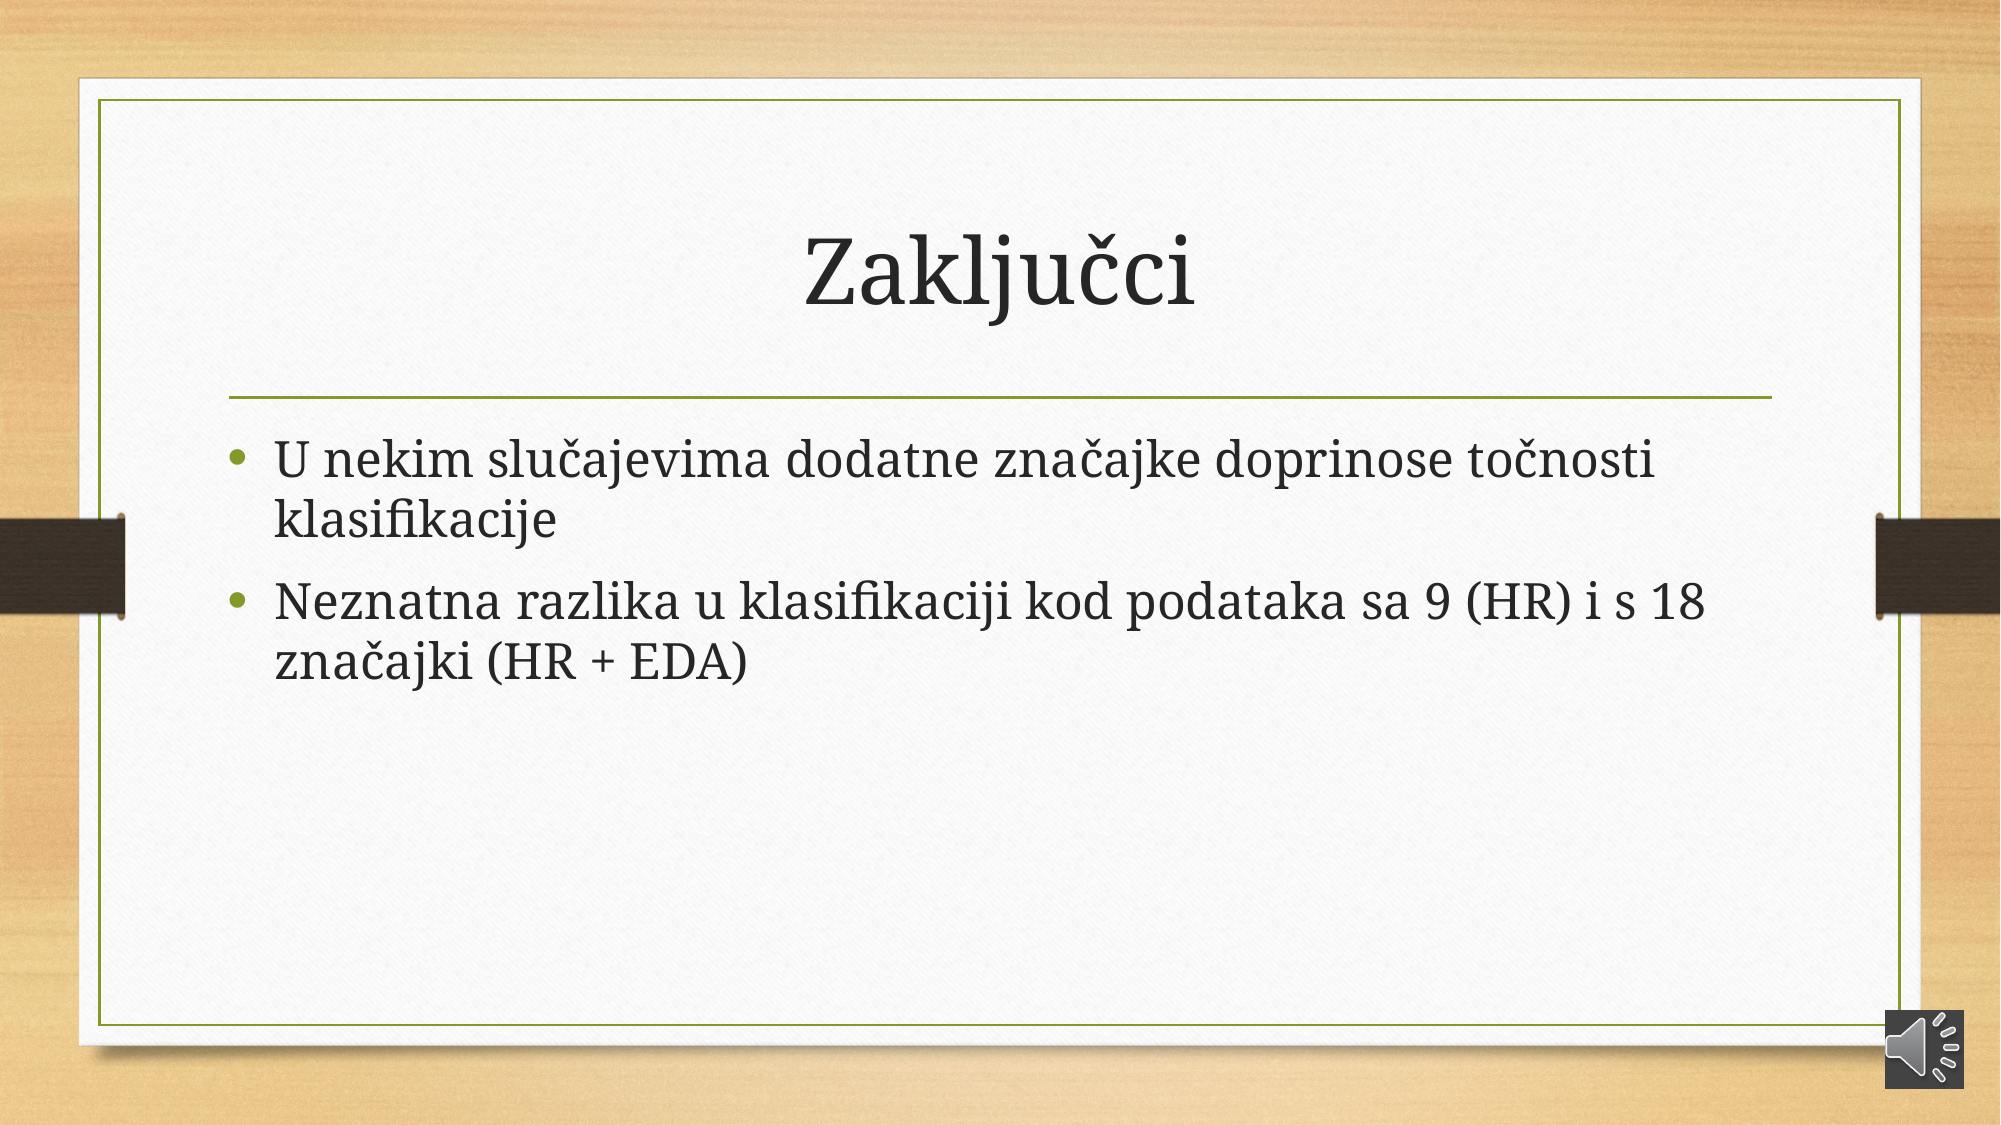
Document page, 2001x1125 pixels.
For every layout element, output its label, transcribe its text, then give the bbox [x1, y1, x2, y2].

title Zaključci [212, 161, 1788, 375]
picture [0, 0, 2001, 1125]
list U nekim slučajevima dodatne značajke doprinose točnosti klasifikacije Neznatna razlika u klasifikaciji kod podataka sa 9 (HR) i s 18 značajki (HR + EDA) [212, 419, 1788, 965]
